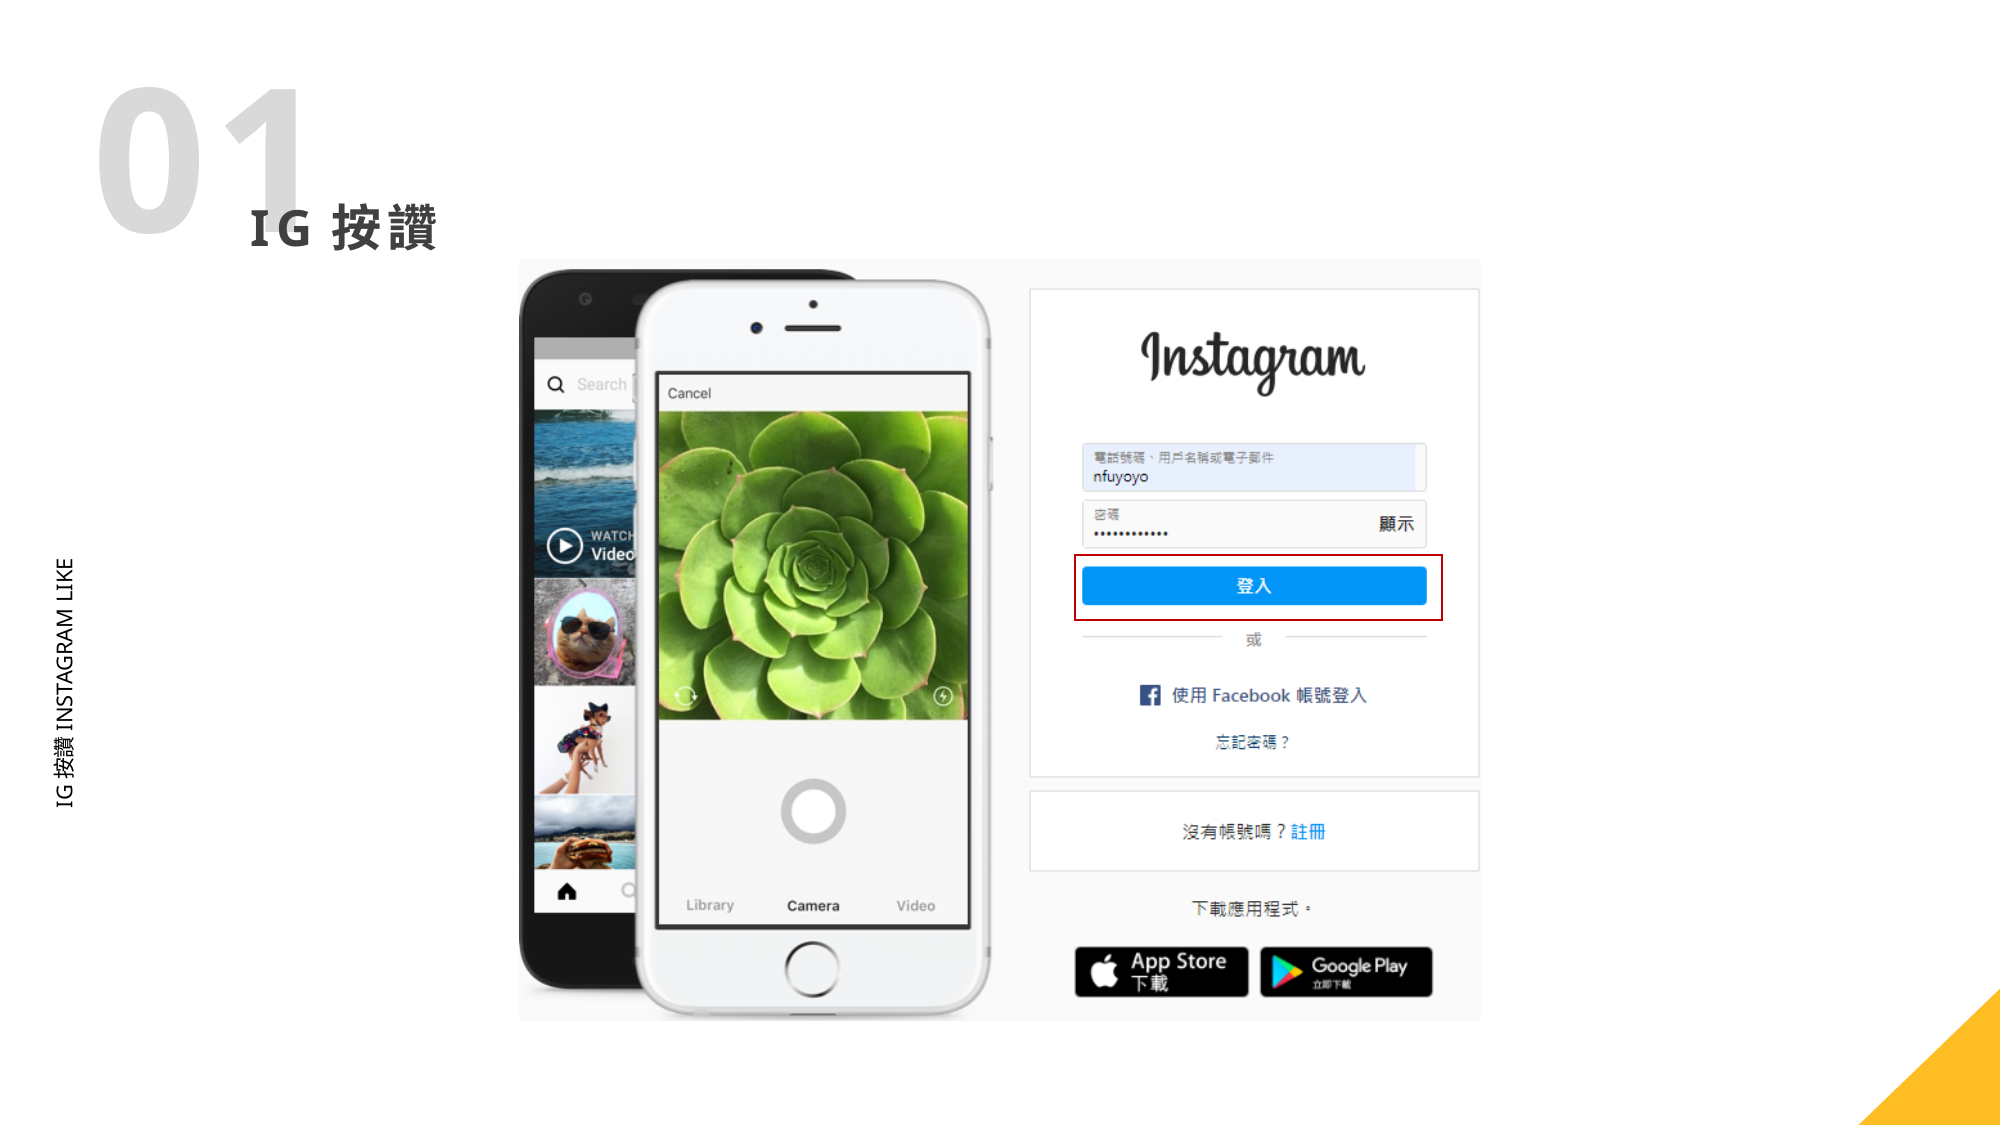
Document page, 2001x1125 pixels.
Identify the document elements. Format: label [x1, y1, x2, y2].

picture [519, 259, 1481, 1022]
